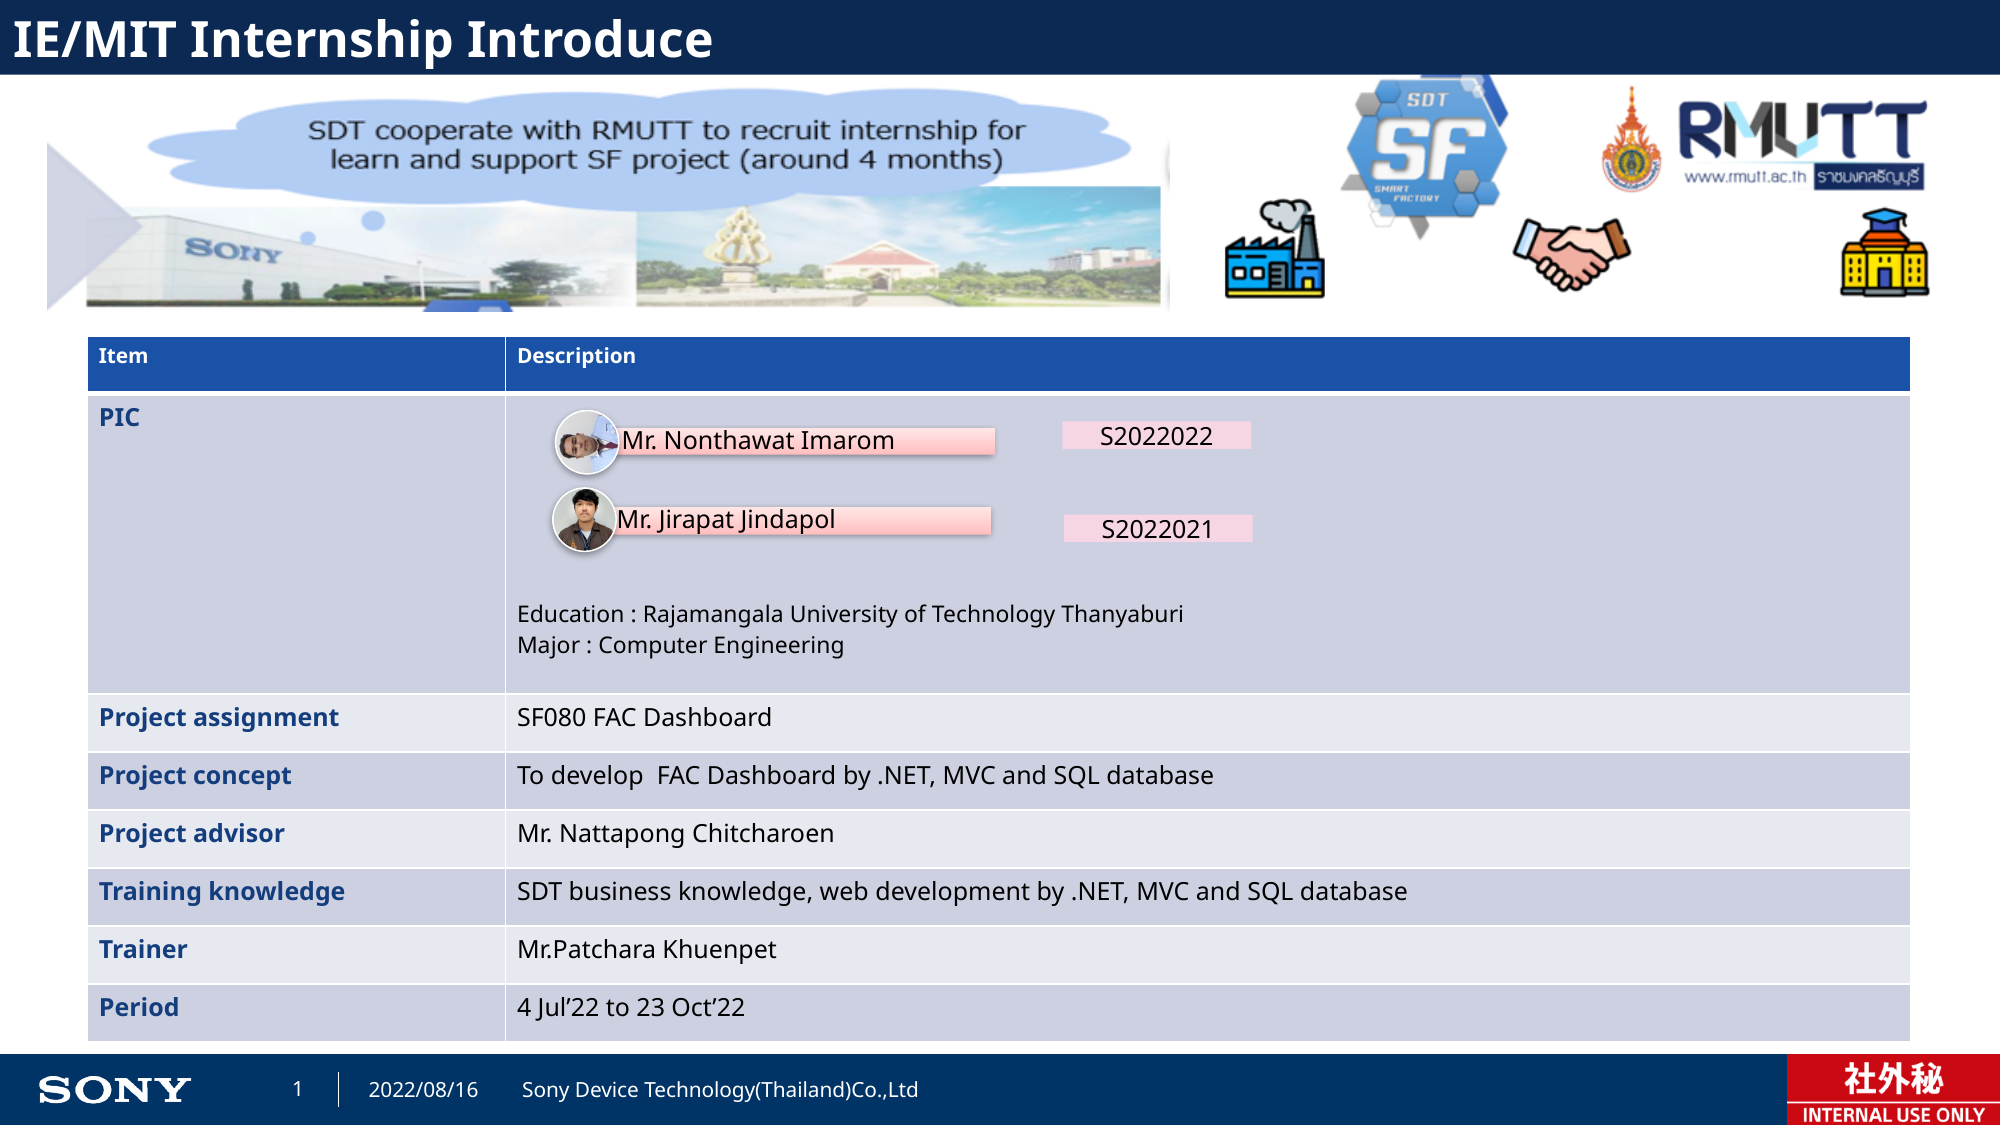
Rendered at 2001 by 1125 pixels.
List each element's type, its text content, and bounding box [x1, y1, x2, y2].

table_cell Mr. Nattapong Chitcharoen [506, 811, 1910, 867]
table_cell Project concept [88, 753, 505, 809]
text_box S2022021 [1074, 512, 1255, 544]
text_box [493, 410, 1071, 554]
table_cell PIC [88, 396, 505, 693]
picture [29, 1069, 202, 1113]
table_cell 4 Jul’22 to 23 Oct’22 [506, 985, 1910, 1041]
text_box S2022022 [1074, 419, 1253, 451]
table_header Item [88, 337, 505, 391]
table_cell SF080 FAC Dashboard [506, 695, 1910, 751]
table_cell Period [88, 985, 505, 1041]
table_cell Project assignment [88, 695, 505, 751]
table_cell SDT business knowledge, web development by .NET, MVC and SQL database [506, 869, 1910, 925]
picture [1219, 73, 1955, 319]
table_header Description [506, 337, 1910, 391]
table_cell Project advisor [88, 811, 505, 867]
table_cell To develop FAC Dashboard by .NET, MVC and SQL database [506, 753, 1910, 809]
table_cell Trainer [88, 927, 505, 983]
picture [1787, 1054, 2000, 1125]
text_box IE/MIT Internship Introduce [0, 0, 2000, 77]
picture [47, 72, 1170, 312]
table_cell Training knowledge [88, 869, 505, 925]
table_cell Mr.Patchara Khuenpet [506, 927, 1910, 983]
table_cell Education : Rajamangala University of Technology Thanyaburi Major : Computer Engineering [506, 396, 1910, 693]
